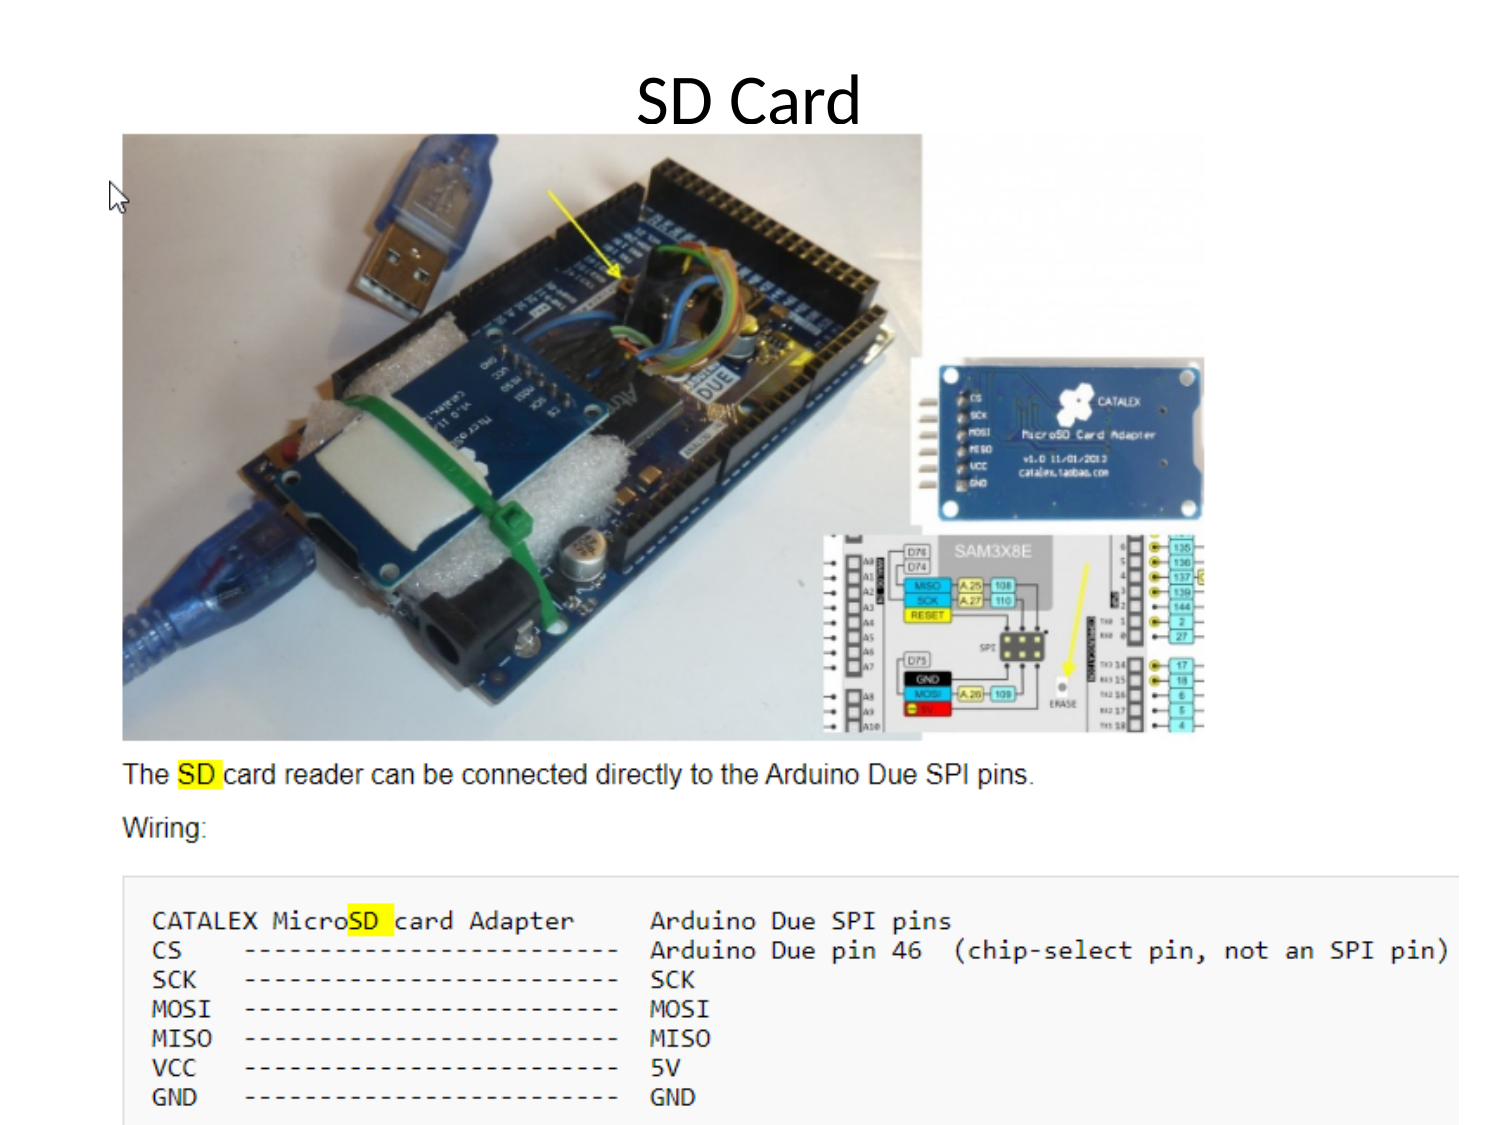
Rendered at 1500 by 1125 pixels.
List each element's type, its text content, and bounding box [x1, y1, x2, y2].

picture [109, 123, 1459, 1125]
title SD Card [75, 45, 1425, 233]
